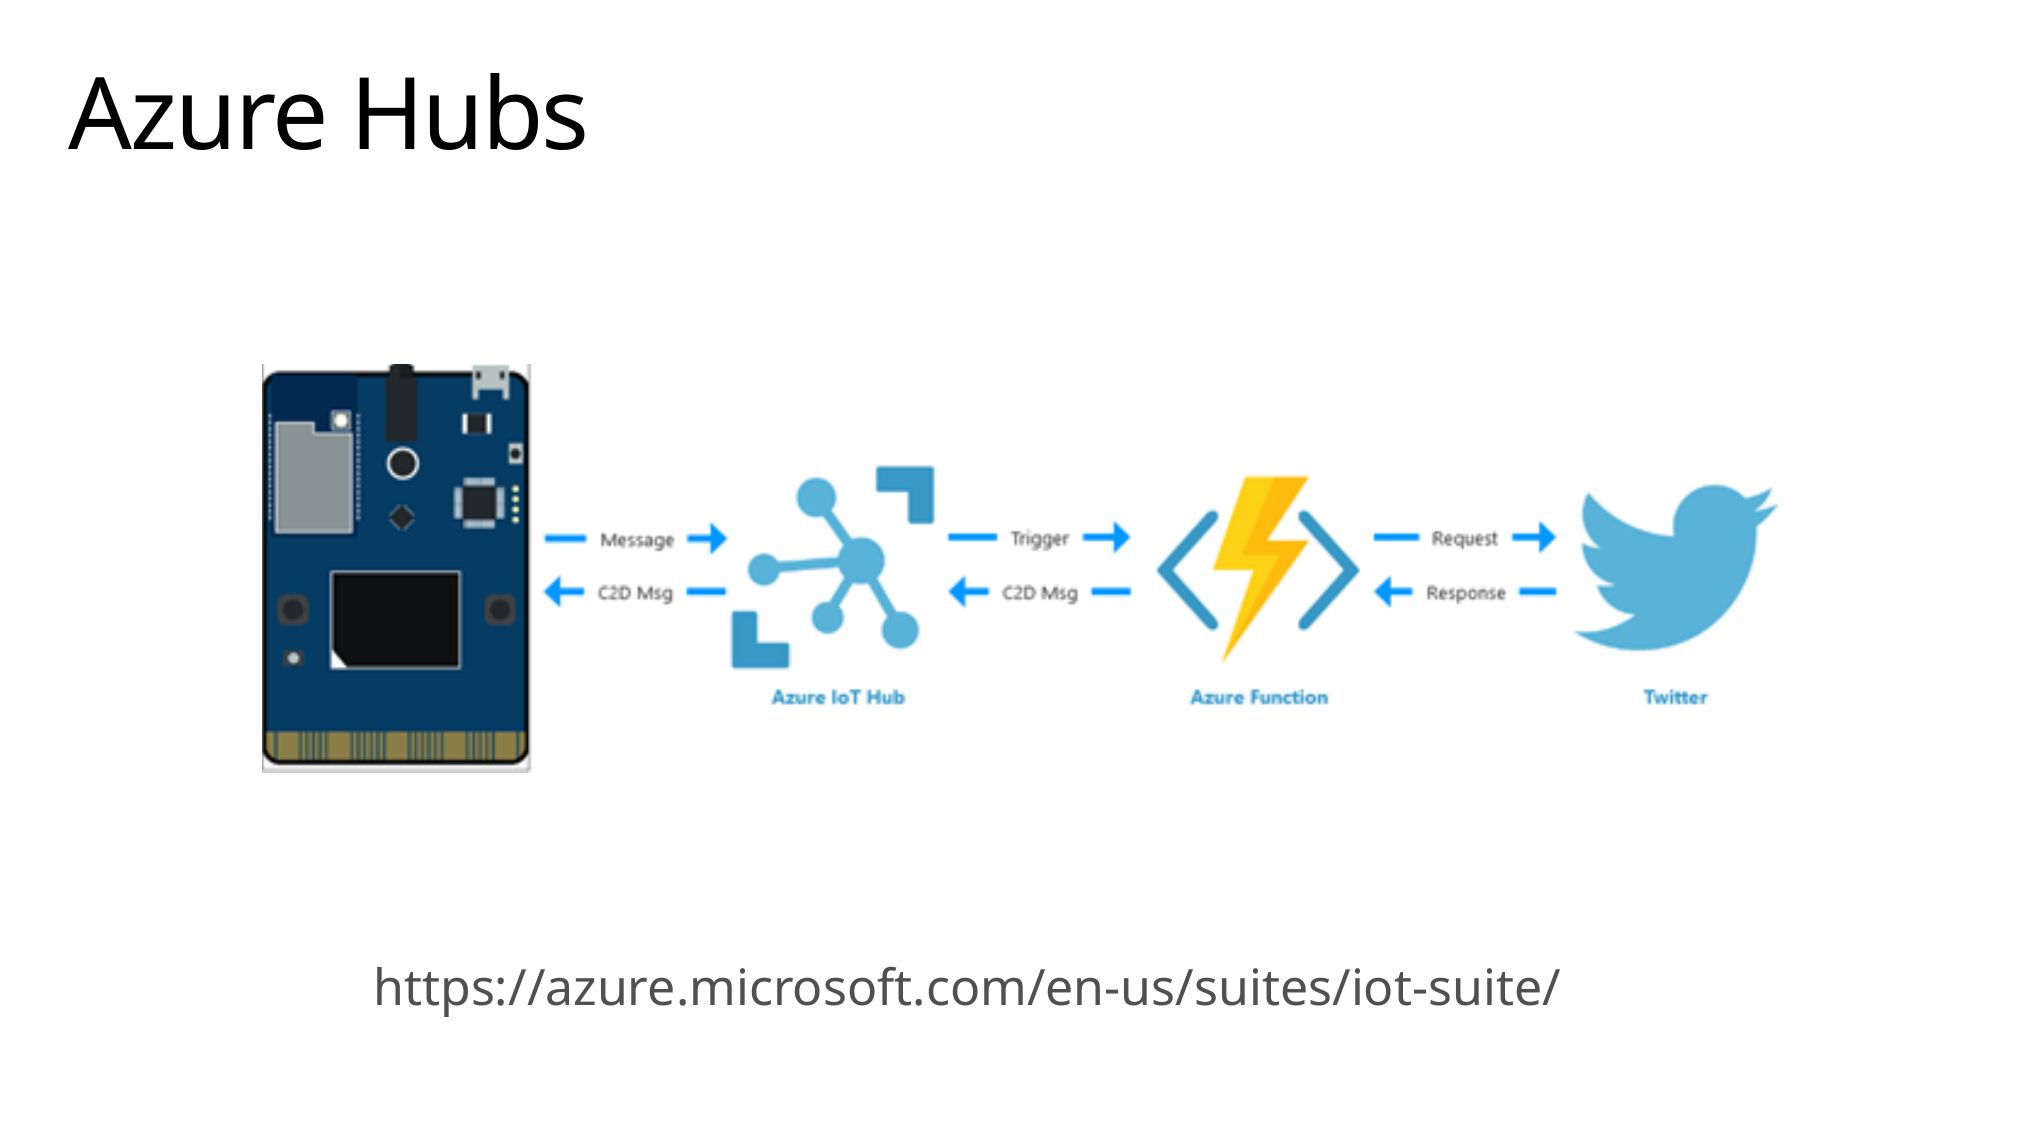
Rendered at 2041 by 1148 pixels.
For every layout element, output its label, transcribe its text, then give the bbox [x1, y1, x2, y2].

text_box https://azure.microsoft.com/en-us/suites/iot-suite/ [285, 938, 1650, 1041]
picture [262, 364, 1779, 773]
title Azure Hubs [45, 48, 1996, 199]
